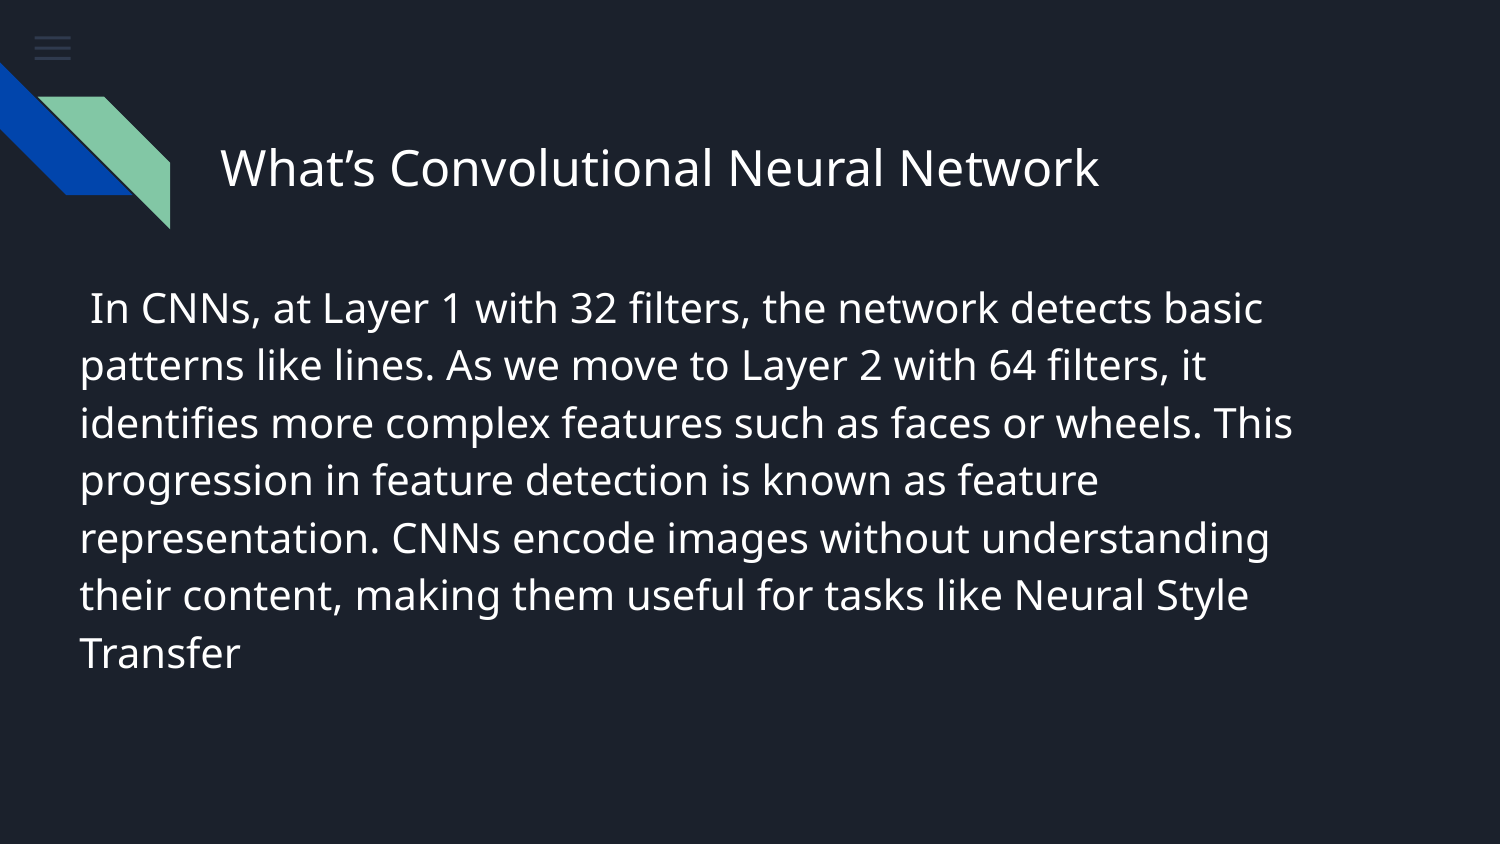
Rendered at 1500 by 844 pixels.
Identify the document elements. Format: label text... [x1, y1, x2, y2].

list In CNNs, at Layer 1 with 32 filters, the network detects basic patterns like lines. As we move to Layer 2 with 64 filters, it identifies more complex features such as faces or wheels. This progression in feature detection is known as feature representation. CNNs encode images without understanding their content, making them useful for tasks like Neural Style Transfer [64, 259, 1378, 844]
title What’s Convolutional Neural Network [192, 61, 1348, 212]
